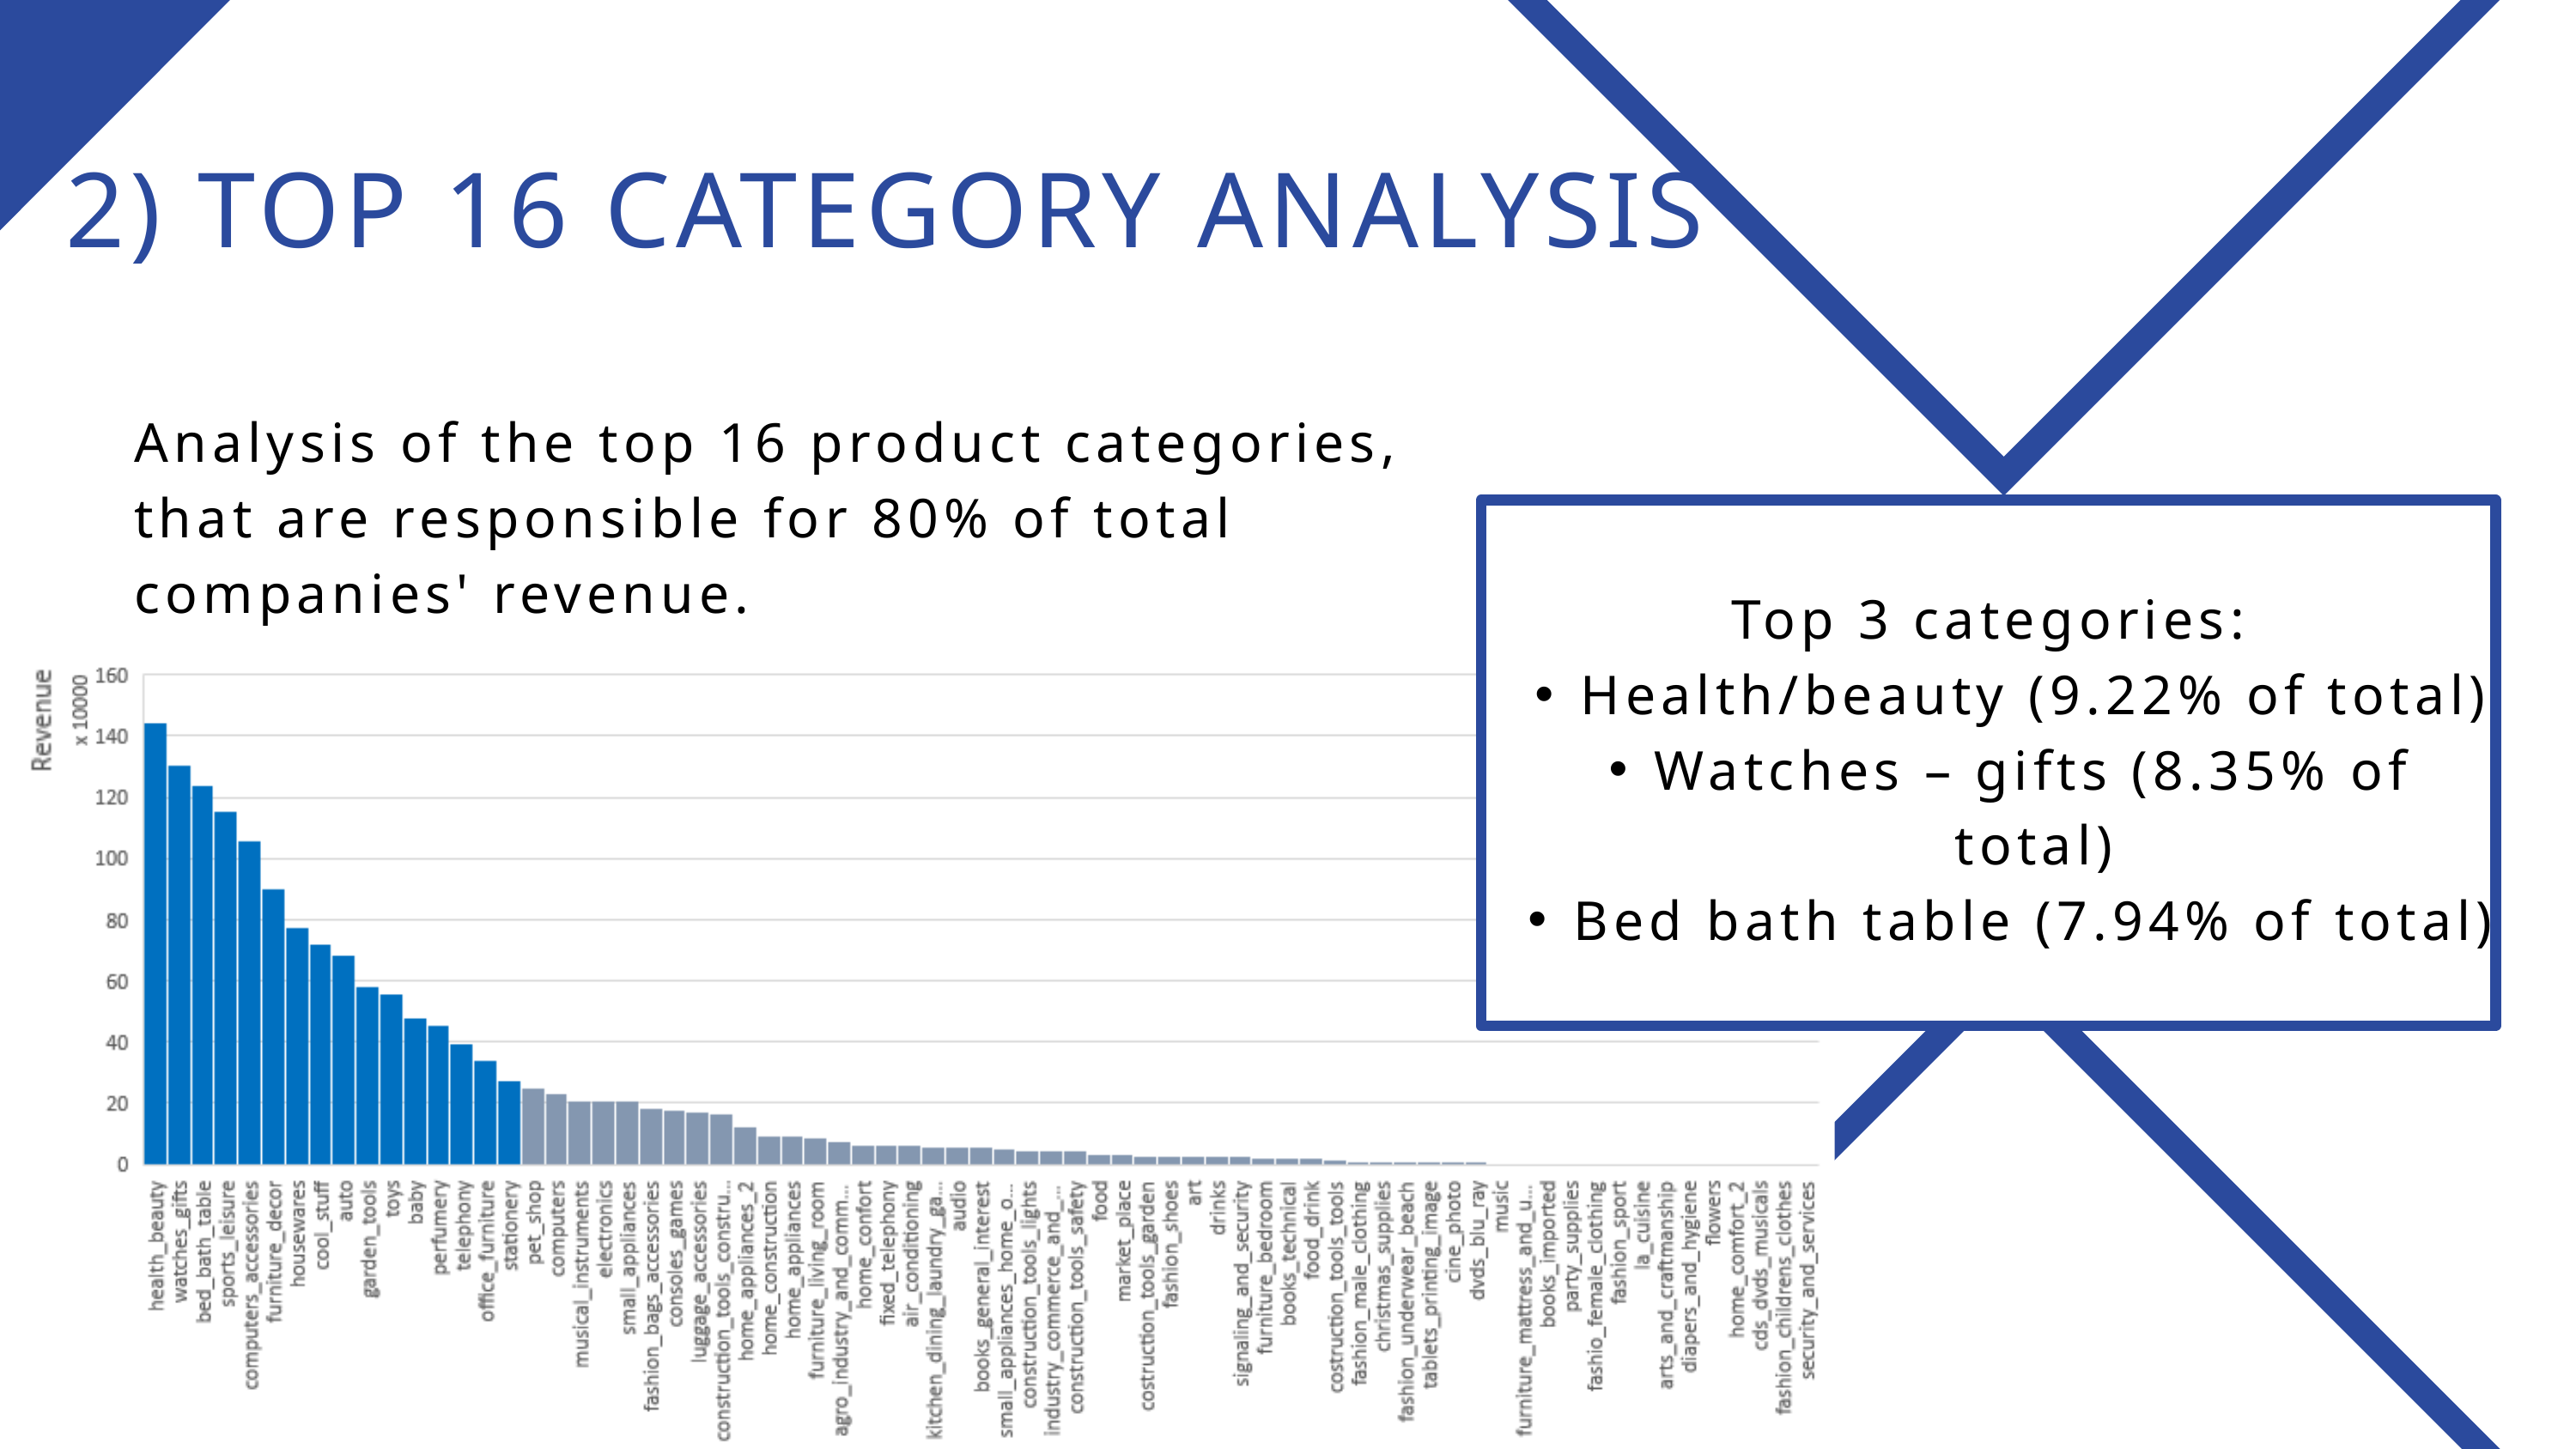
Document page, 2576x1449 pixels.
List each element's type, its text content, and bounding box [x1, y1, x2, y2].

picture [3, 648, 1835, 1449]
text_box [1841, 1132, 2439, 1449]
text_box Analysis of the top 16 product categories, that are responsible for 80% of total companies' revenue. [134, 397, 1421, 624]
text_box 2) TOP 16 CATEGORY ANALYSIS [37, 159, 1564, 269]
text_box Top 3 categories: Health/beauty (9.22% of total) Watches – gifts (8.35% of total) Bed bath table (7.94% of total) [1480, 500, 2496, 1027]
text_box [1569, 0, 2439, 317]
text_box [0, 0, 231, 231]
